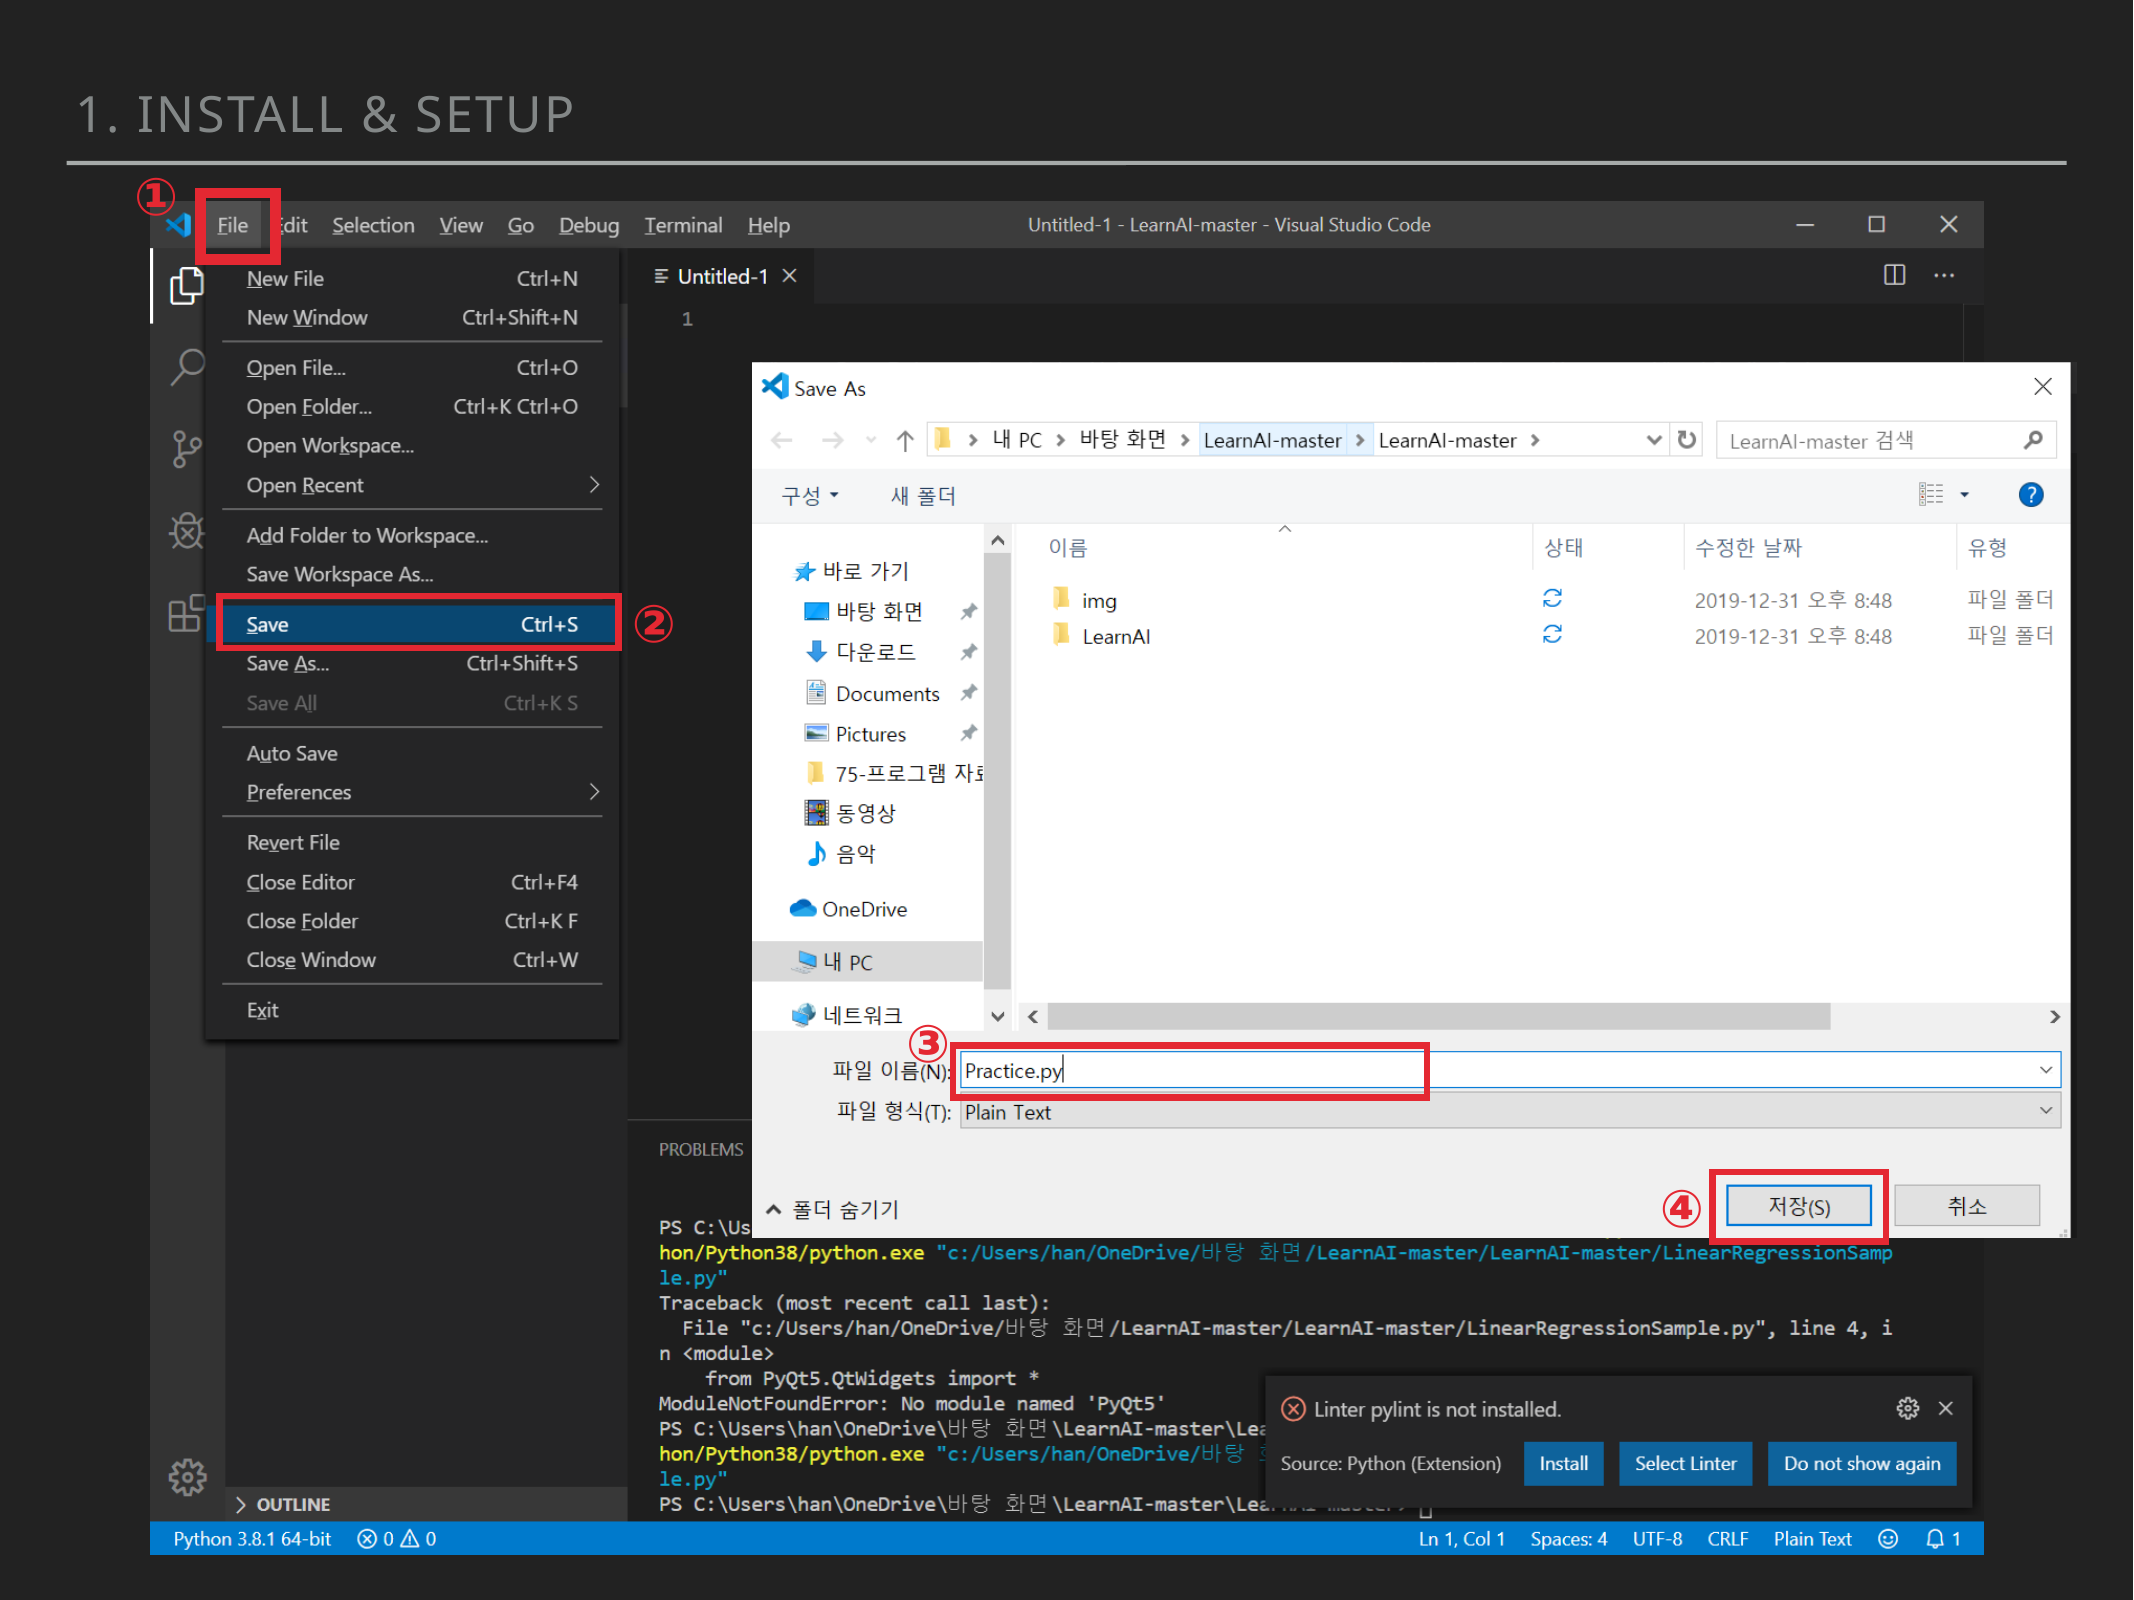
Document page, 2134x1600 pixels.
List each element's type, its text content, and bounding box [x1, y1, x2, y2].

picture [149, 201, 2078, 1555]
text_box ① [125, 155, 187, 235]
text_box 1. install & setup [66, 85, 1900, 150]
text_box [200, 192, 276, 201]
